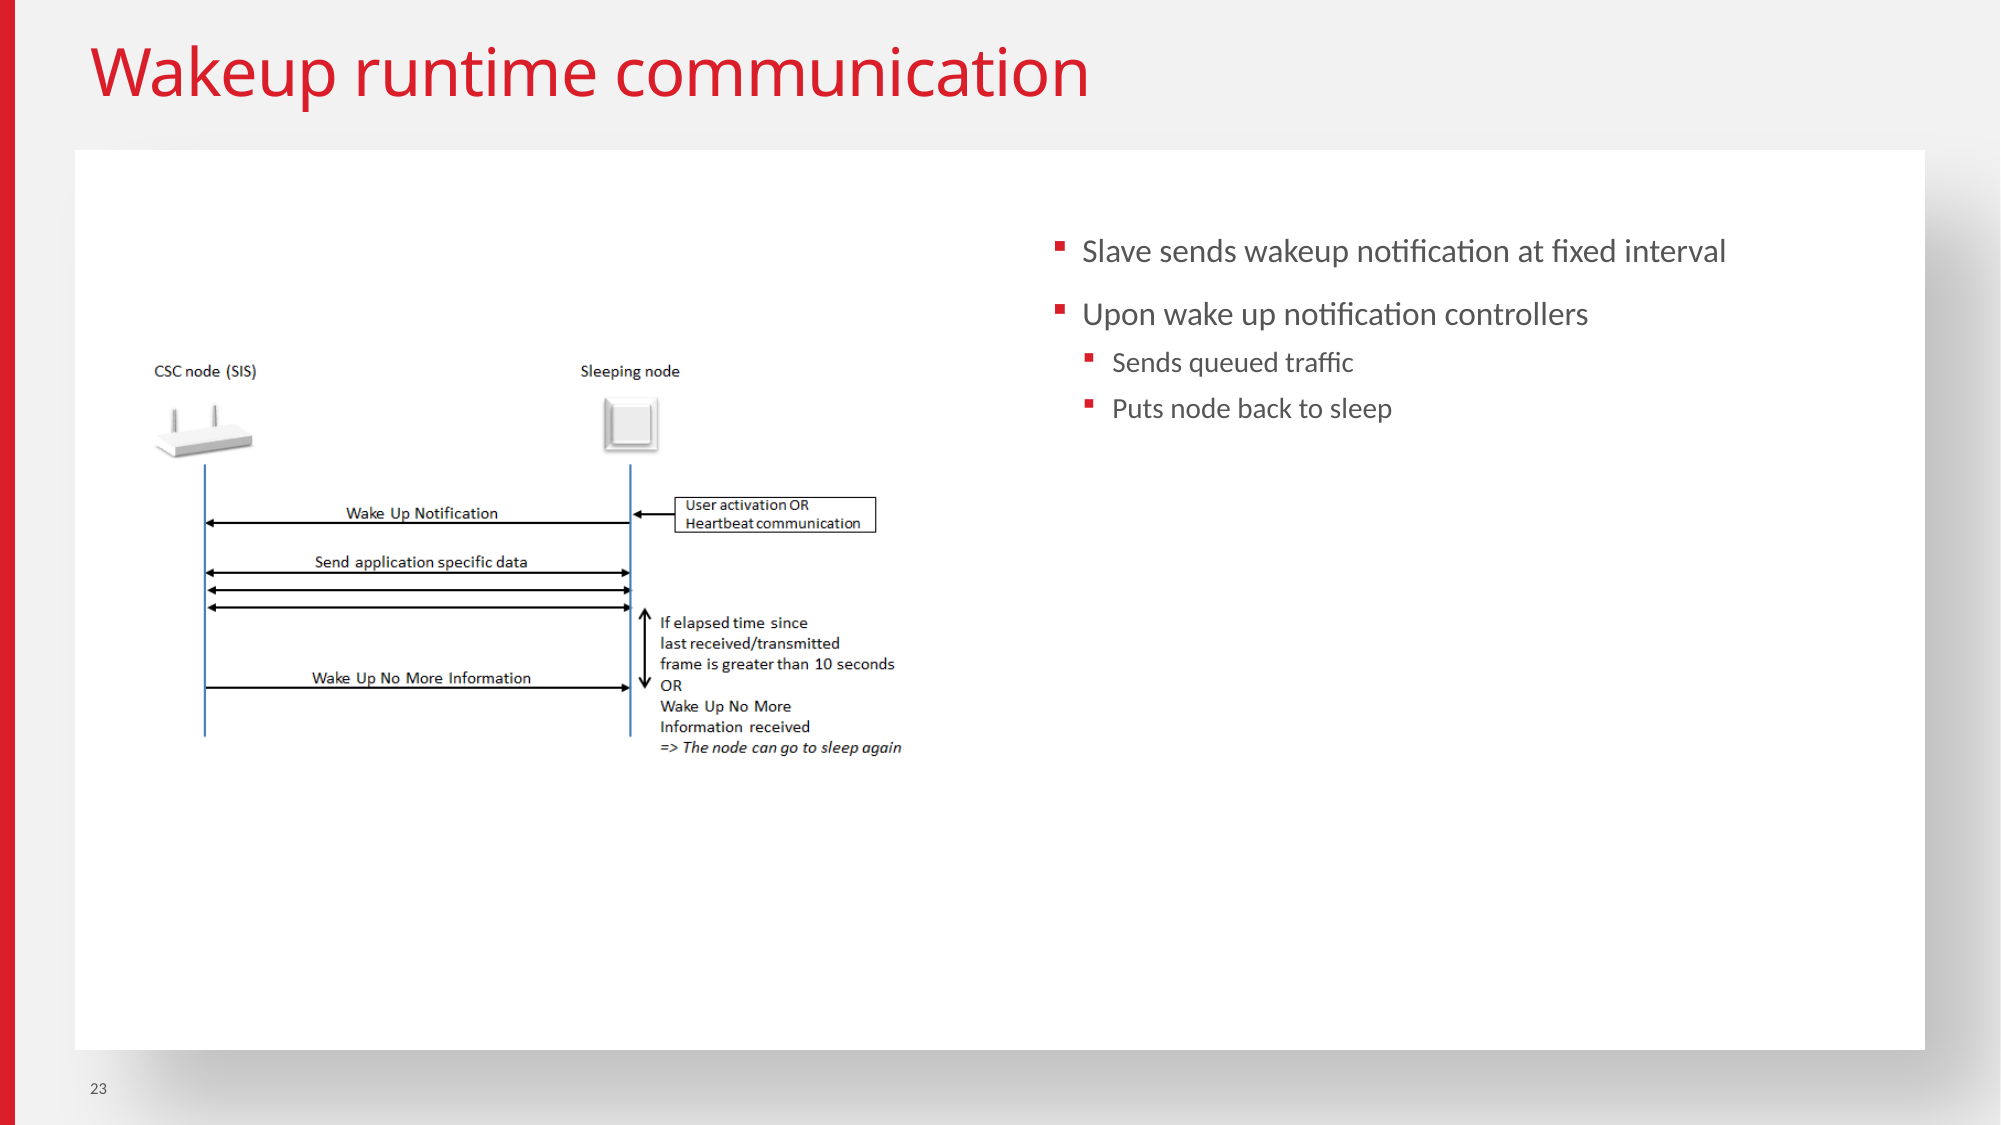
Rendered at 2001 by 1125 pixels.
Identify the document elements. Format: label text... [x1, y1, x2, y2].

list Slave sends wakeup notification at fixed interval Upon wake up notification controllers Sends queued traffic Puts node back to sleep [1037, 224, 1887, 975]
slide_number 23 [75, 1050, 128, 1125]
title Wakeup runtime communication [75, 0, 1925, 150]
picture [141, 356, 916, 768]
